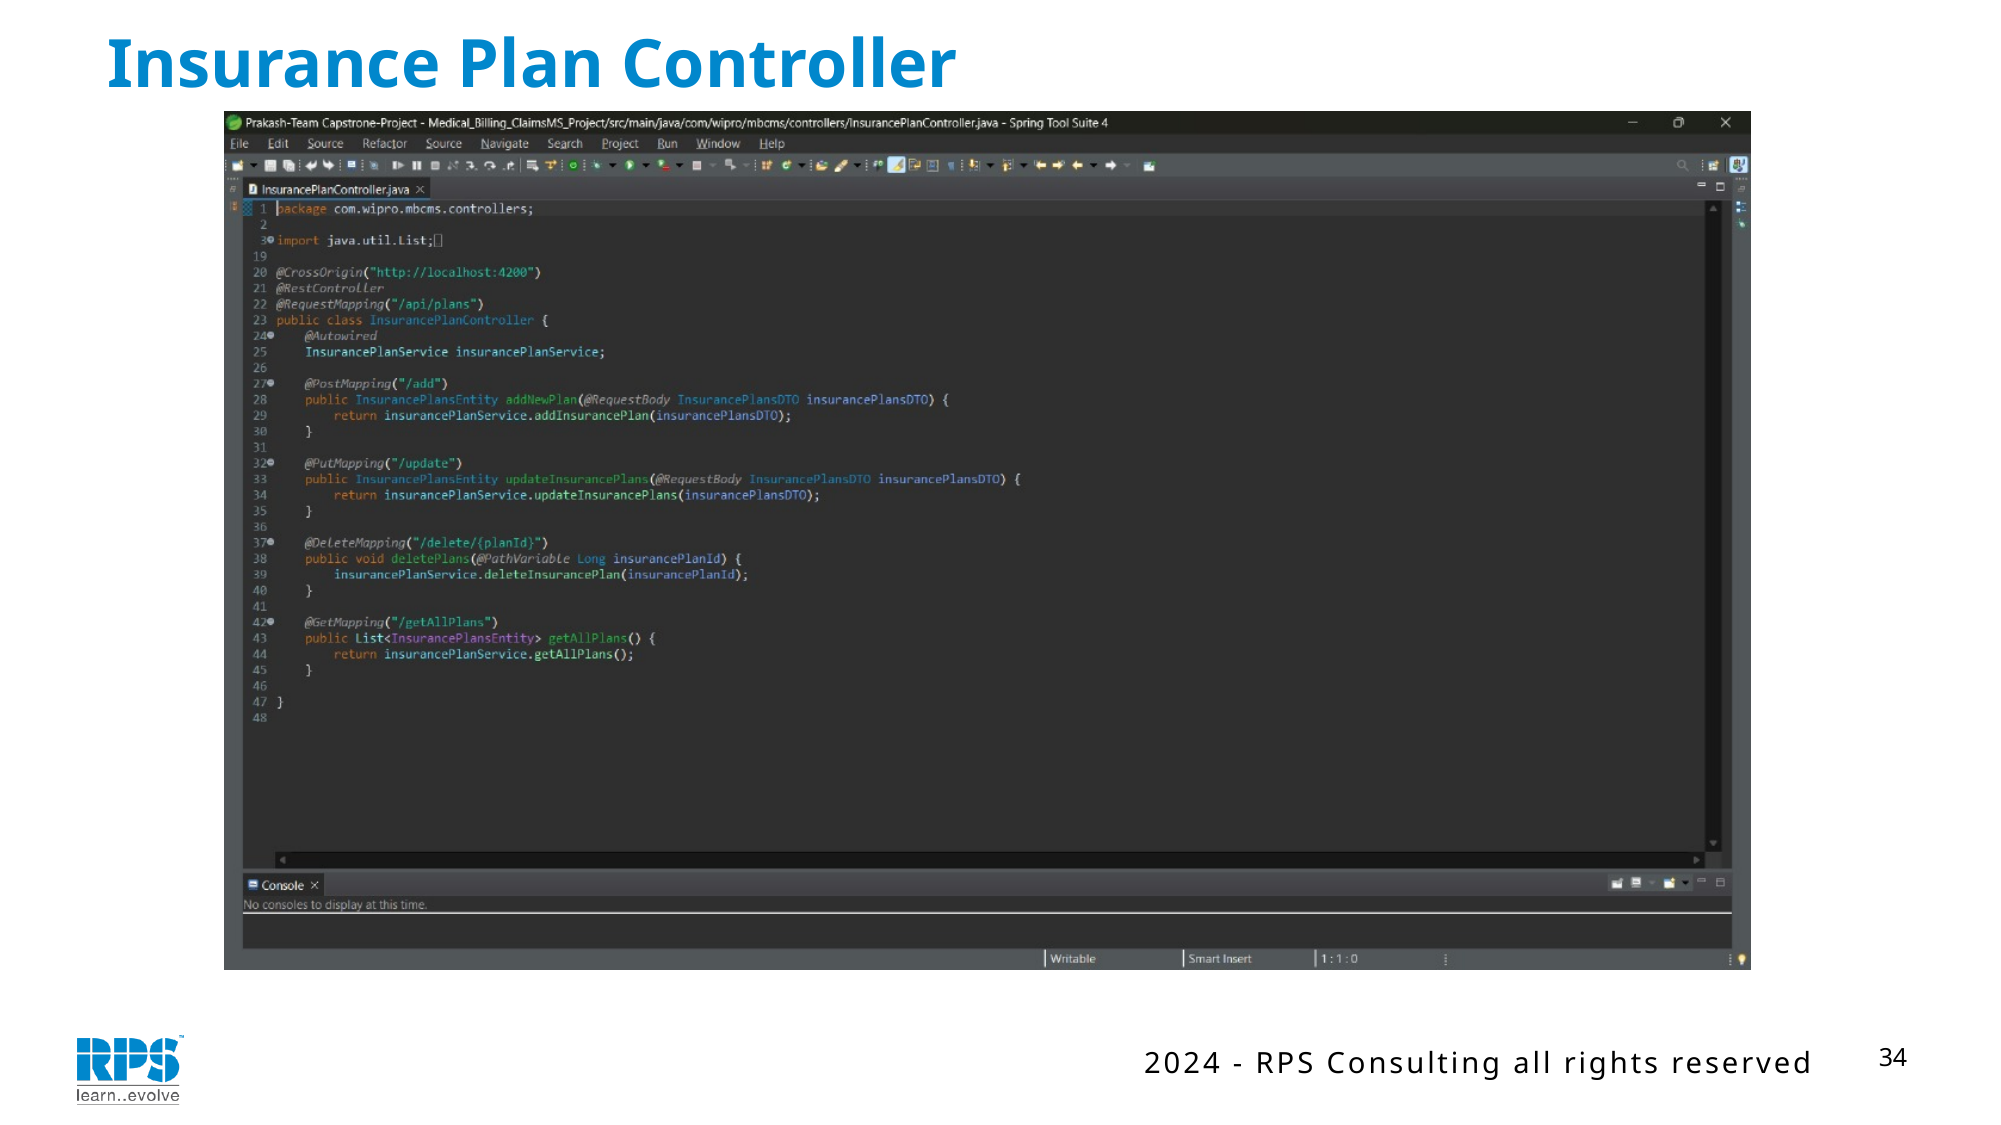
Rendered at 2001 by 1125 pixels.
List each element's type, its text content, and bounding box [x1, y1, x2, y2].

text_box 2024 - RPS Consulting all rights reserved [785, 1038, 1472, 1080]
text_box Insurance Plan Controller [107, 20, 1765, 101]
picture [223, 110, 1752, 971]
picture [77, 1034, 185, 1106]
text_box 34 [1472, 1028, 1923, 1089]
